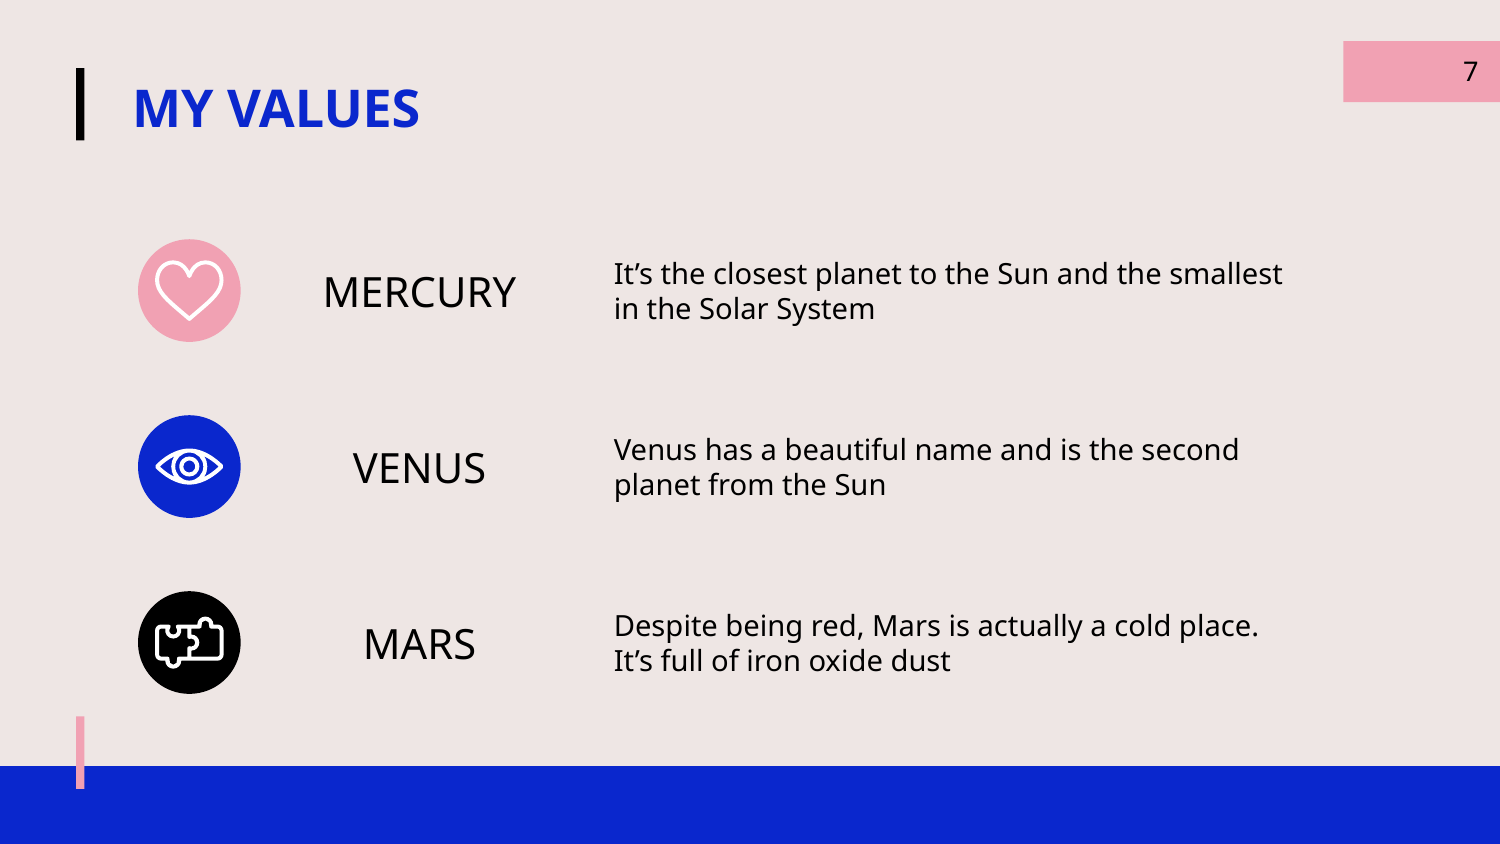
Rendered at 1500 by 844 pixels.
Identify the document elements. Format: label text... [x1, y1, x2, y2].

text_box [155, 260, 224, 321]
subtitle Despite being red, Mars is actually a cold place. It’s full of iron oxide dust [598, 577, 1310, 708]
subtitle It’s the closest planet to the Sun and the smallest in the Solar System [598, 225, 1310, 356]
text_box [155, 616, 224, 669]
text_box [138, 239, 241, 342]
slide_number ‹#› [1403, 39, 1494, 104]
title MERCURY [262, 225, 577, 356]
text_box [154, 448, 224, 485]
title MY VALUES [117, 60, 1383, 147]
title MARS [262, 577, 577, 708]
subtitle Venus has a beautiful name and is the second planet from the Sun [598, 401, 1310, 532]
text_box [138, 415, 241, 518]
title VENUS [262, 401, 577, 532]
text_box [138, 591, 241, 694]
